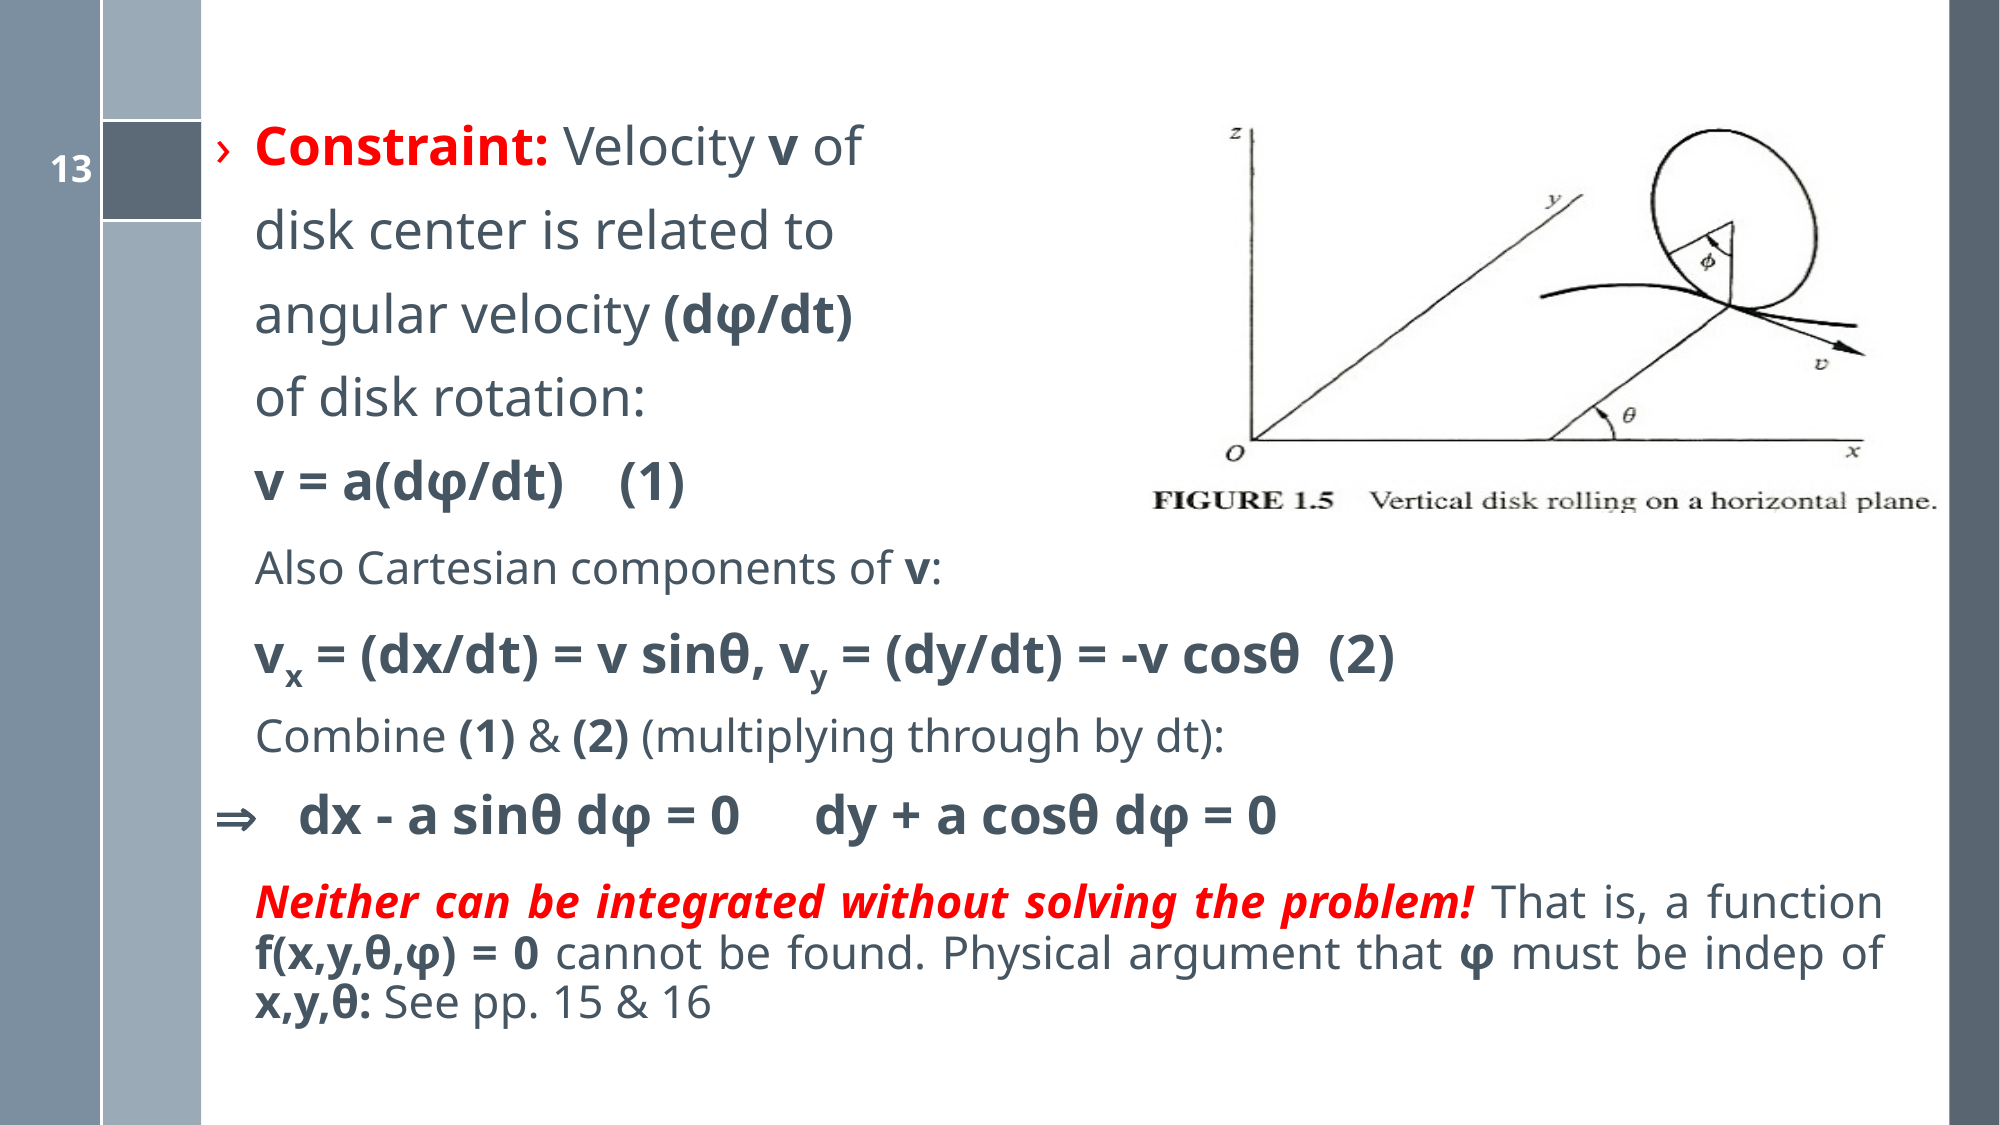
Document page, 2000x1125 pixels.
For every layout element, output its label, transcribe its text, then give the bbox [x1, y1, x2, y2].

list Constraint: Velocity v of disk center is related to angular velocity (dφ/dt) of disk rotation: v = a(dφ/dt) (1) Also Cartesian components of v: vx = (dx/dt) = v sinθ, vy = (dy/dt) = -v cosθ (2) Combine (1) & (2) (multiplying through by dt):  dx - a sinθ dφ = 0 dy + a cosθ dφ = 0 Neither can be integrated without solving the problem! That is, a function f(x,y,θ,φ) = 0 cannot be found. Physical argument that φ must be indep of x,y,θ: See pp. 15 & 16 [199, 112, 1900, 1038]
picture [1149, 124, 1942, 513]
